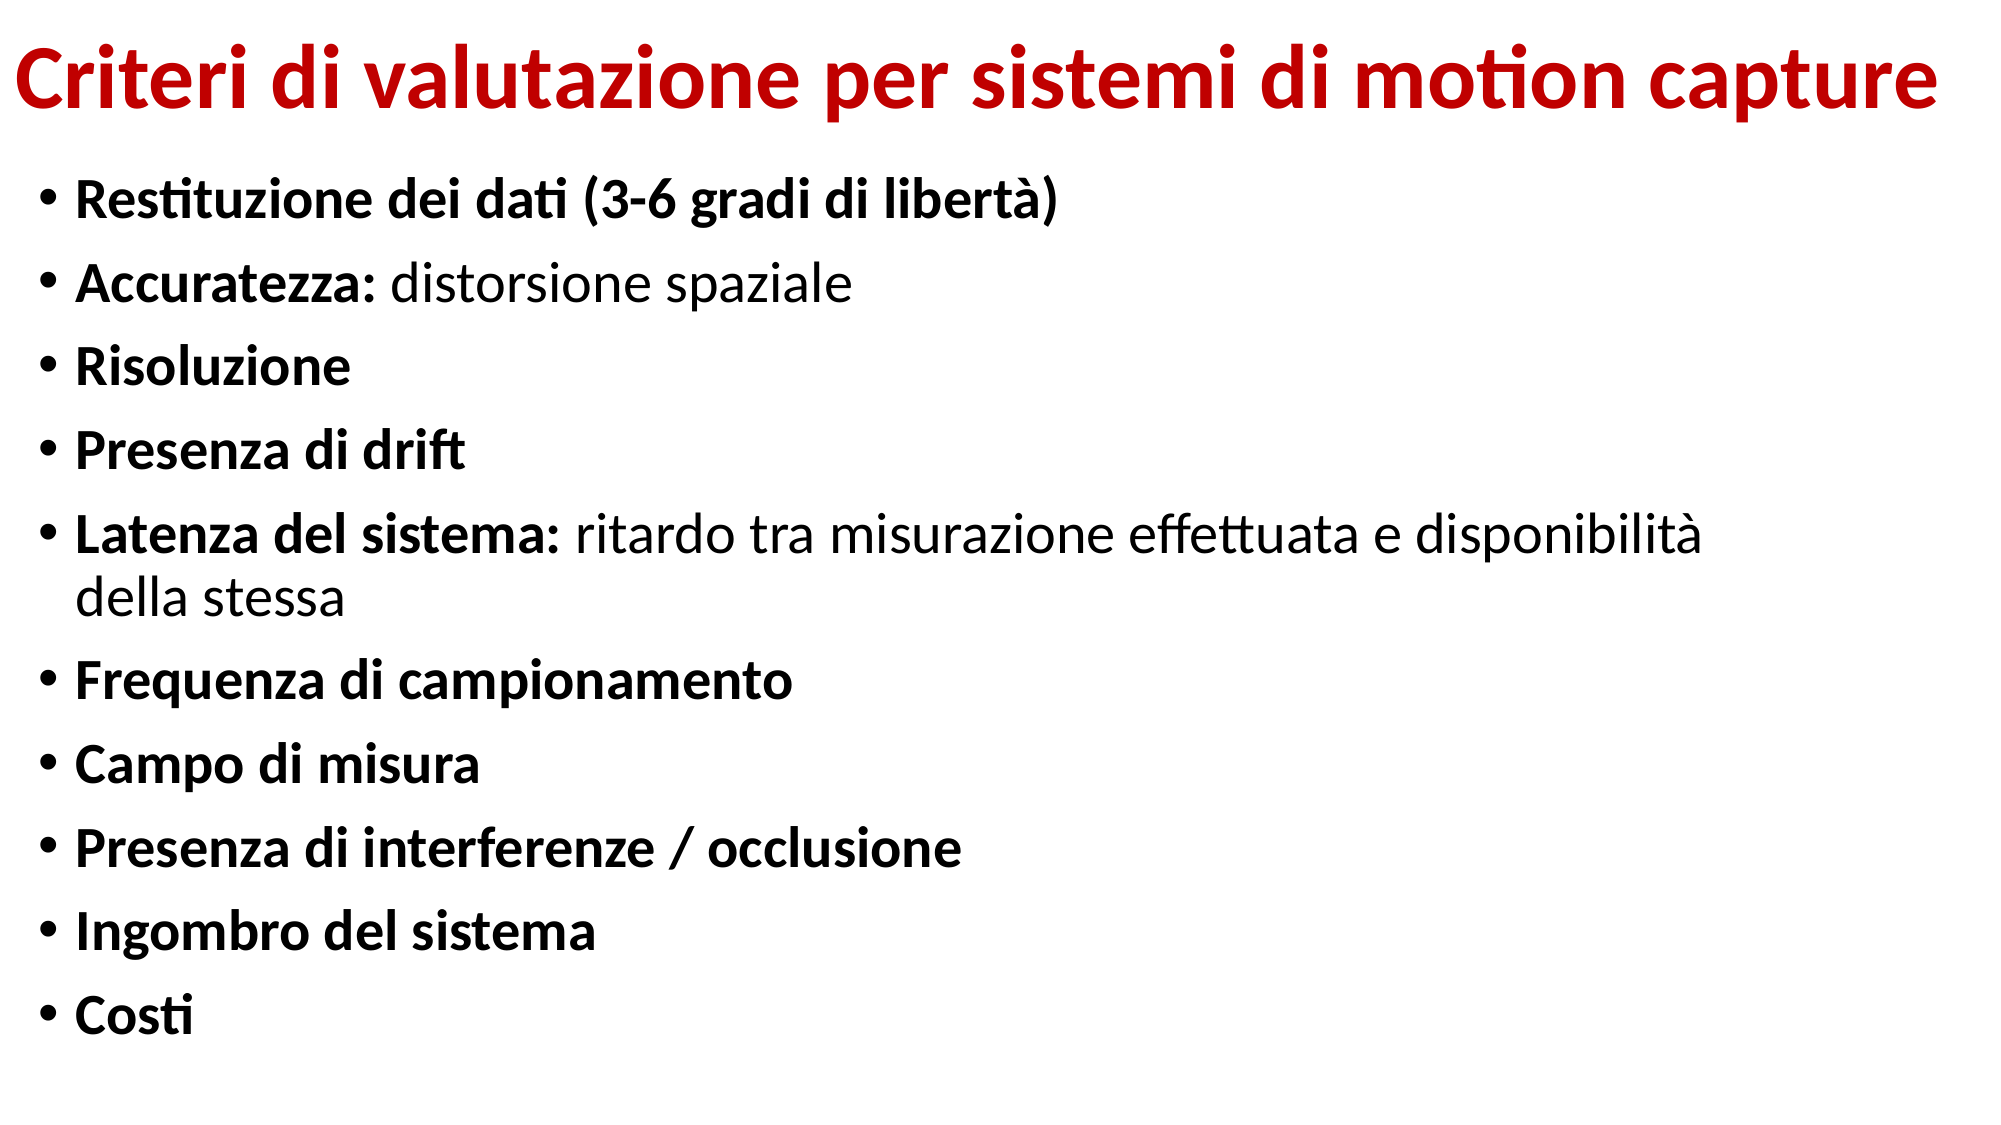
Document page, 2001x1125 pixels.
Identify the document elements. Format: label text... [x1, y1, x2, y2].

title Criteri di valutazione per sistemi di motion capture [0, 0, 2000, 188]
list Restituzione dei dati (3-6 gradi di libertà) Accuratezza: distorsione spaziale Risoluzione Presenza di drift Latenza del sistema: ritardo tra misurazione effettuata e disponibilità della stessa Frequenza di campionamento Campo di misura Presenza di interferenze / occlusione Ingombro del sistema Costi [23, 160, 1749, 1095]
